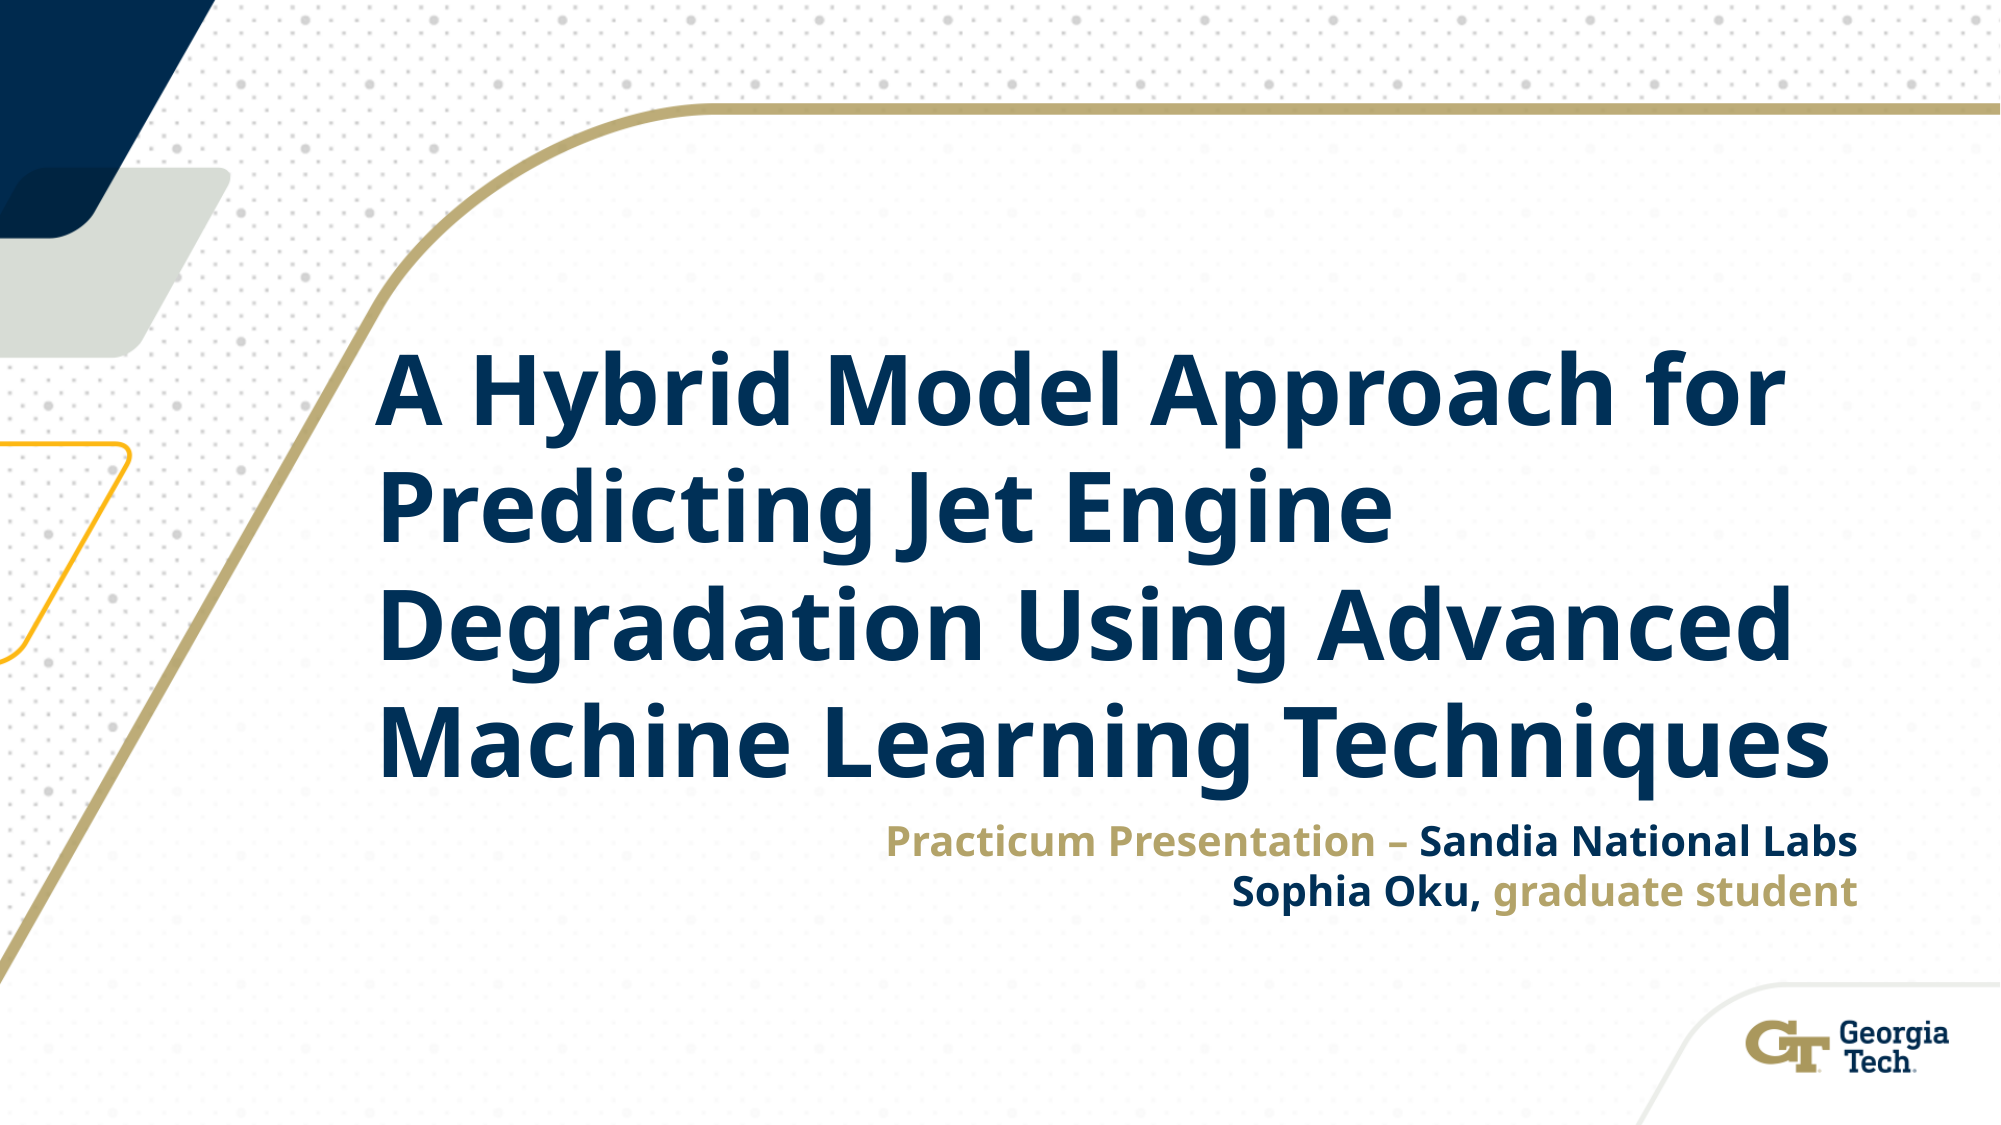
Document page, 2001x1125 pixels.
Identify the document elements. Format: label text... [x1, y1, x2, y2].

title A Hybrid Model Approach for Predicting Jet Engine Degradation Using Advanced Machine Learning Techniques [360, 317, 1926, 808]
list Practicum Presentation – Sandia National Labs Sophia Oku, graduate student [412, 807, 1874, 970]
picture [0, 0, 2001, 1125]
